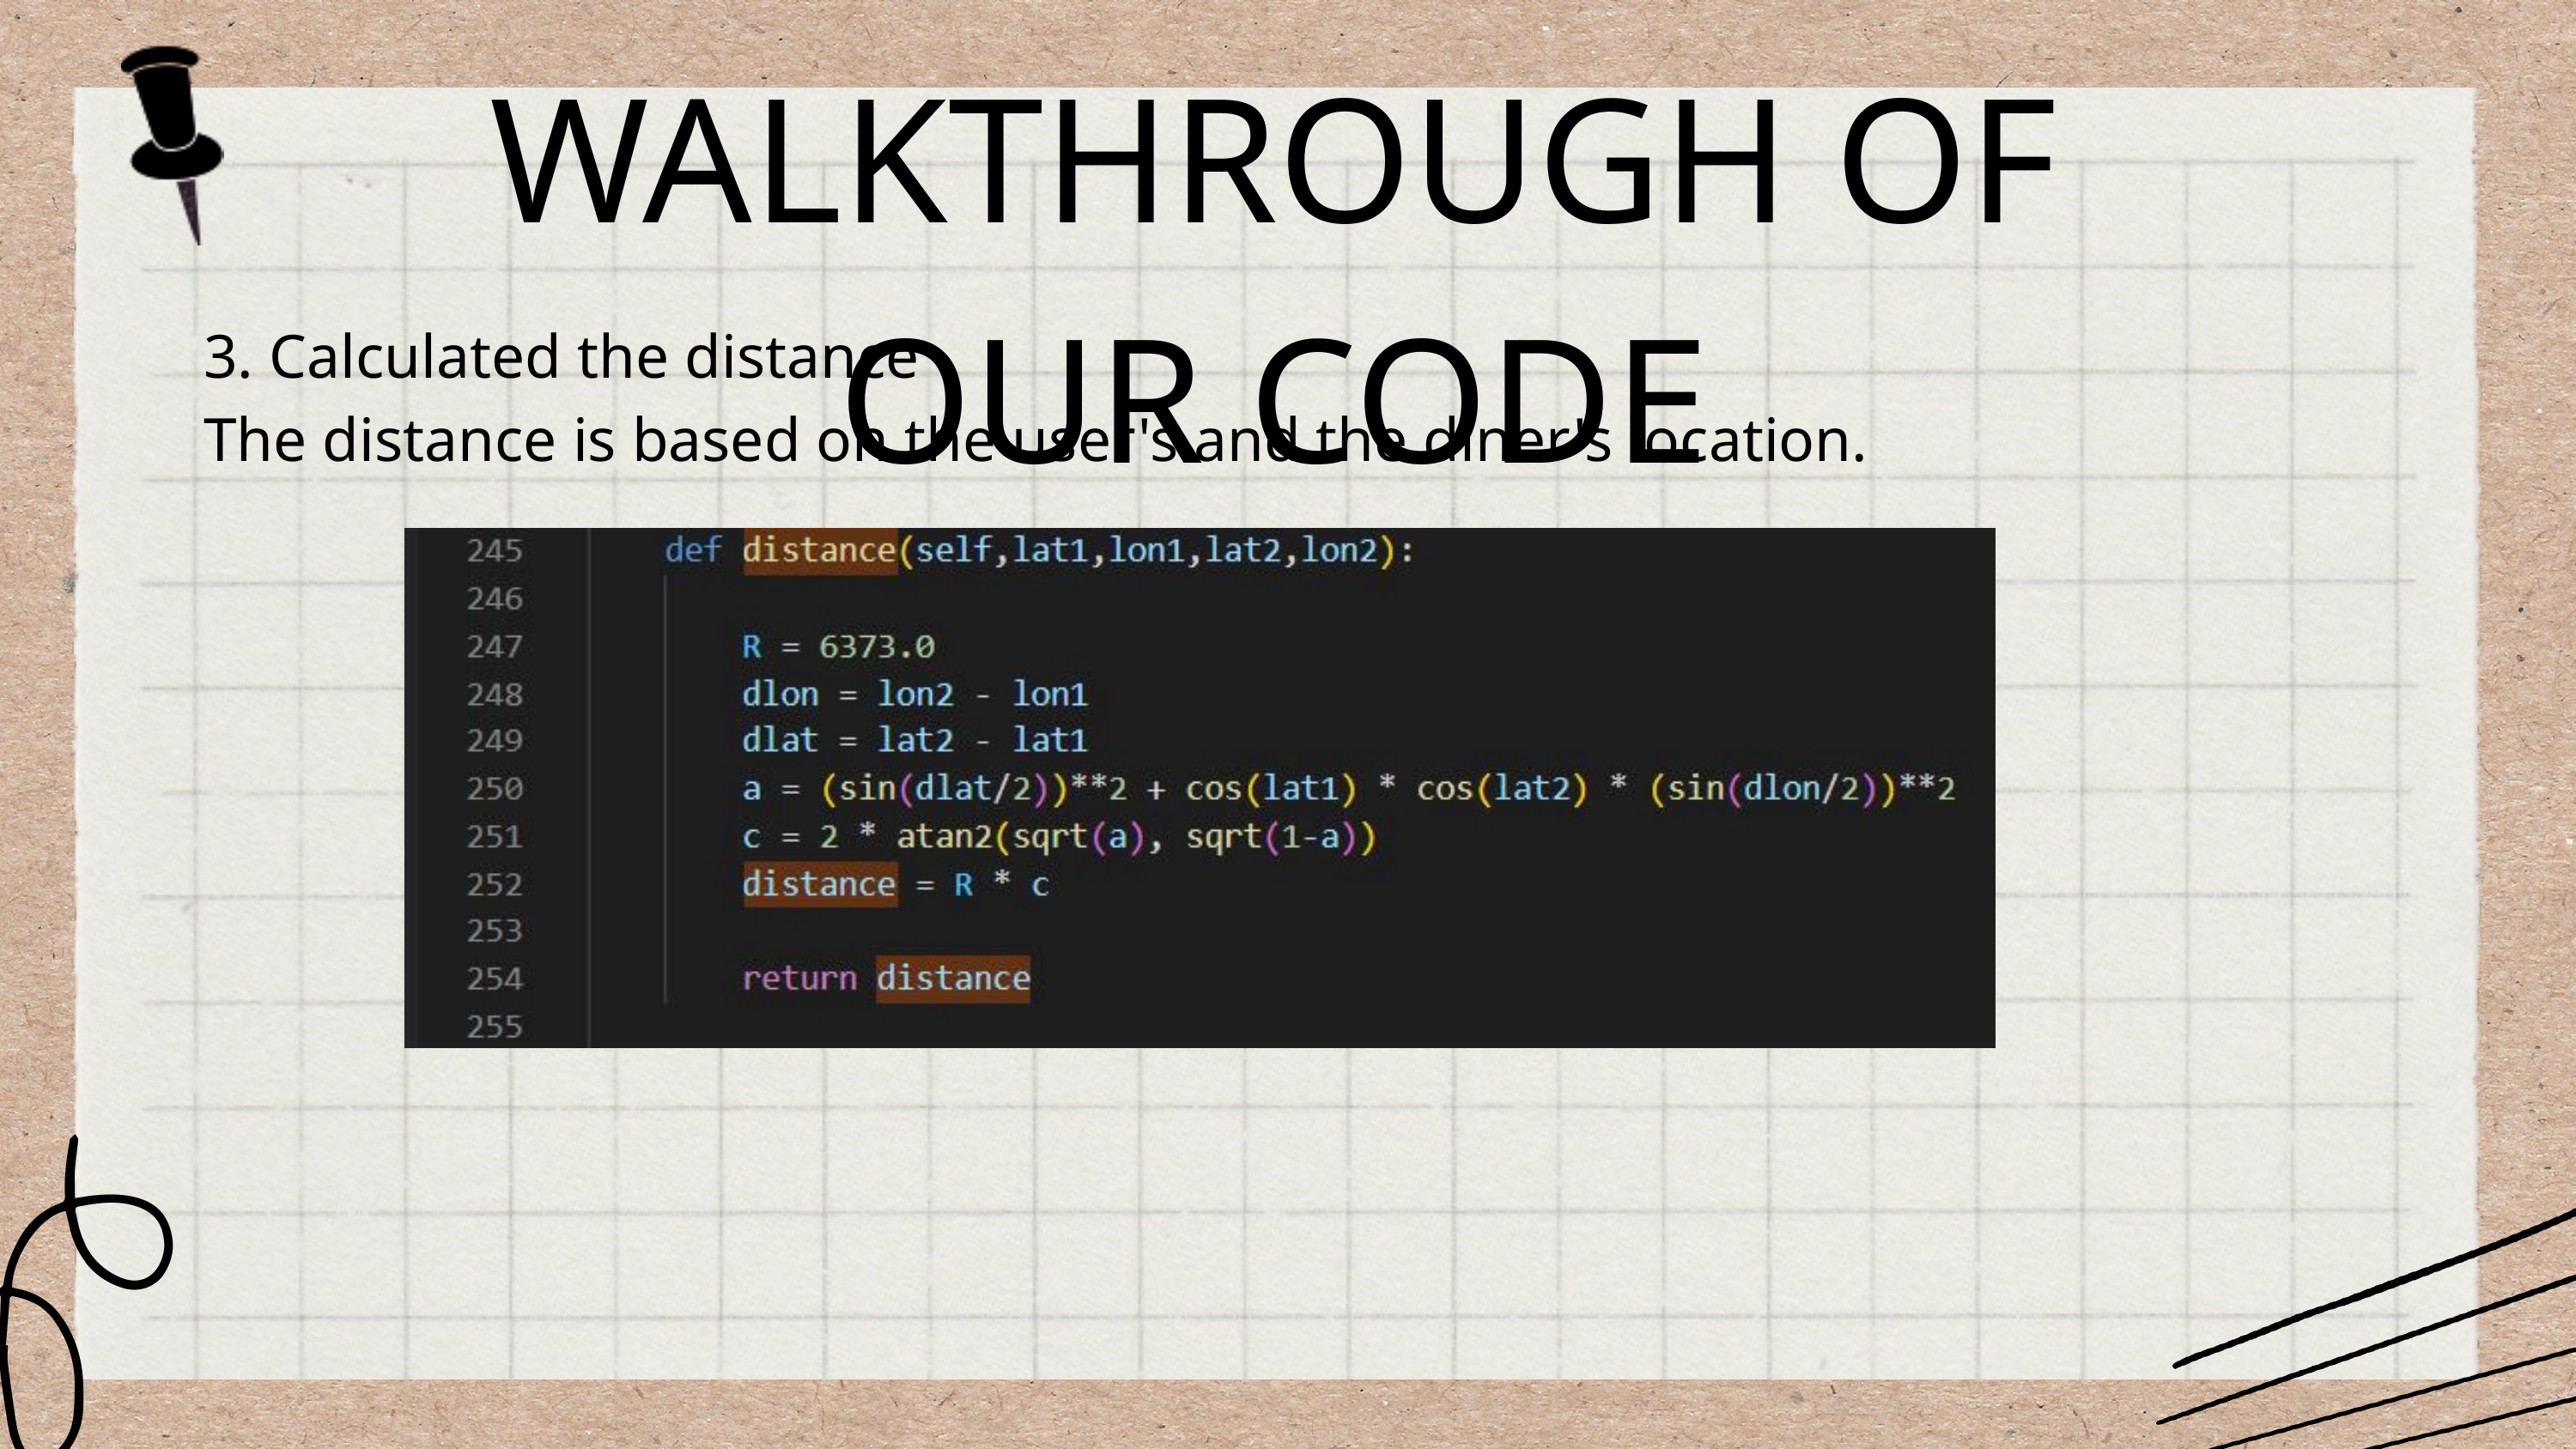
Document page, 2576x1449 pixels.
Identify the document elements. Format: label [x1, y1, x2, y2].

text_box [40, 44, 2536, 1379]
picture [0, 0, 2576, 1449]
